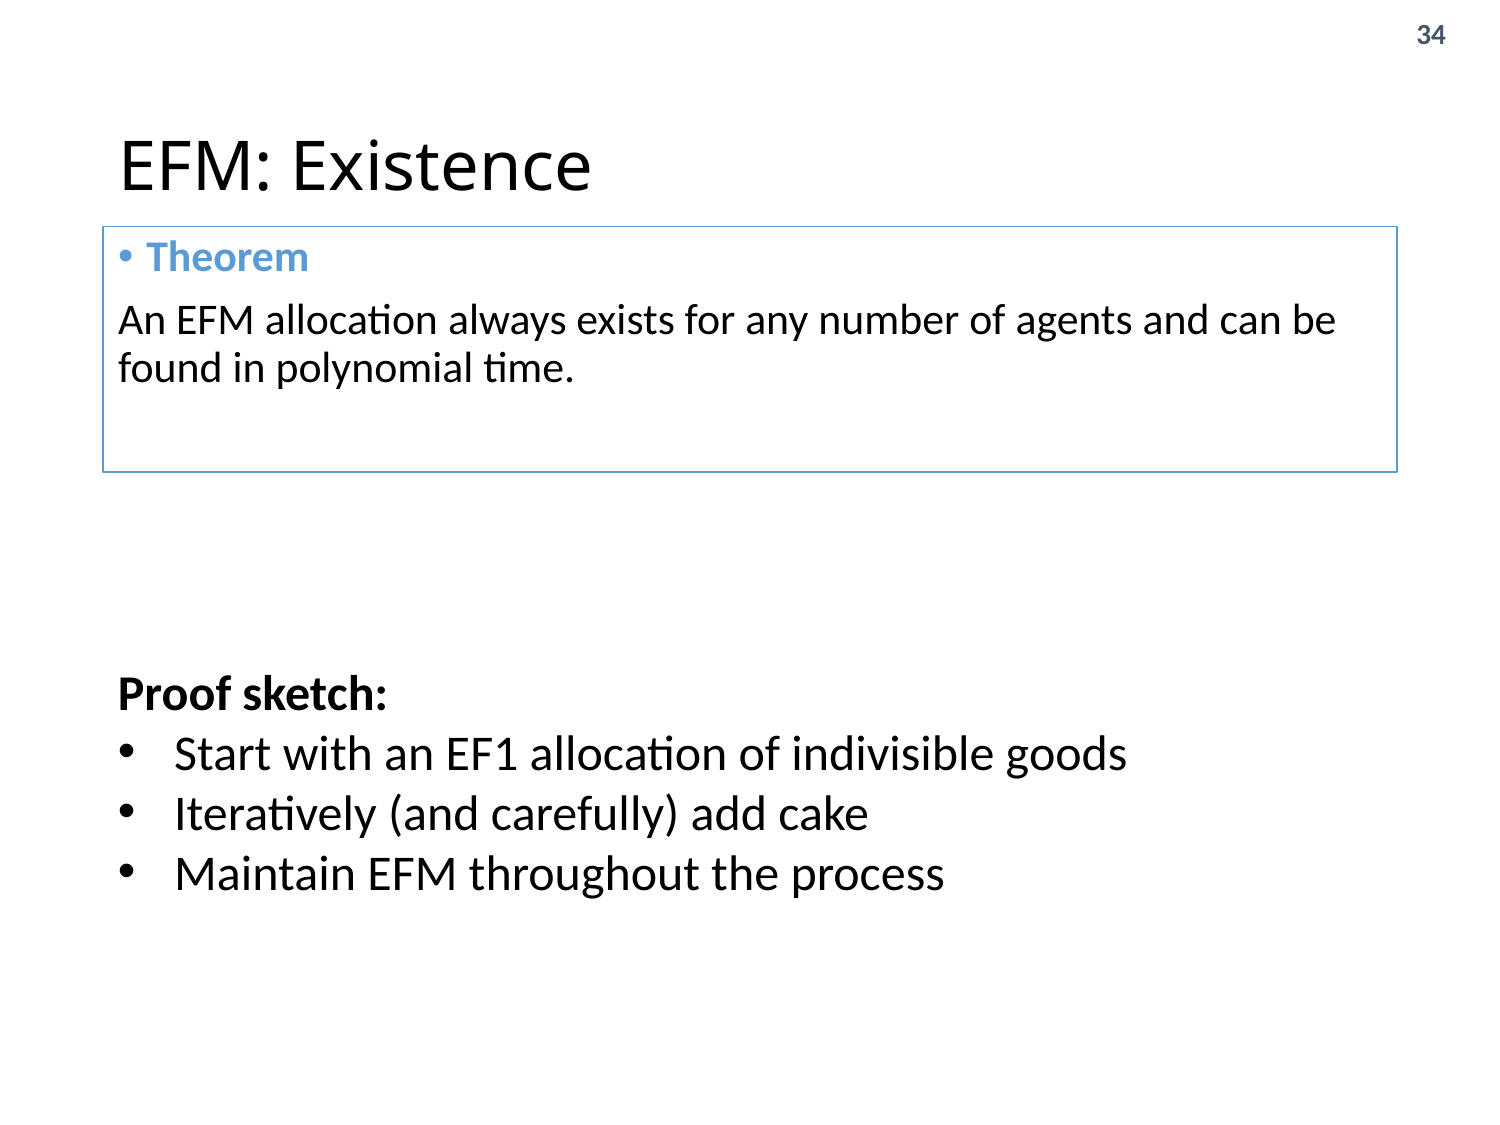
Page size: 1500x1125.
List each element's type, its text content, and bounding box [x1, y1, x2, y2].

text_box Proof sketch: Start with an EF1 allocation of indivisible goods Iteratively (and carefully) add cake Maintain EFM throughout the process [103, 652, 1397, 908]
title EFM: Existence [103, 59, 1397, 226]
list Theorem An EFM allocation always exists for any number of agents and can be found in polynomial time. [103, 226, 1397, 473]
